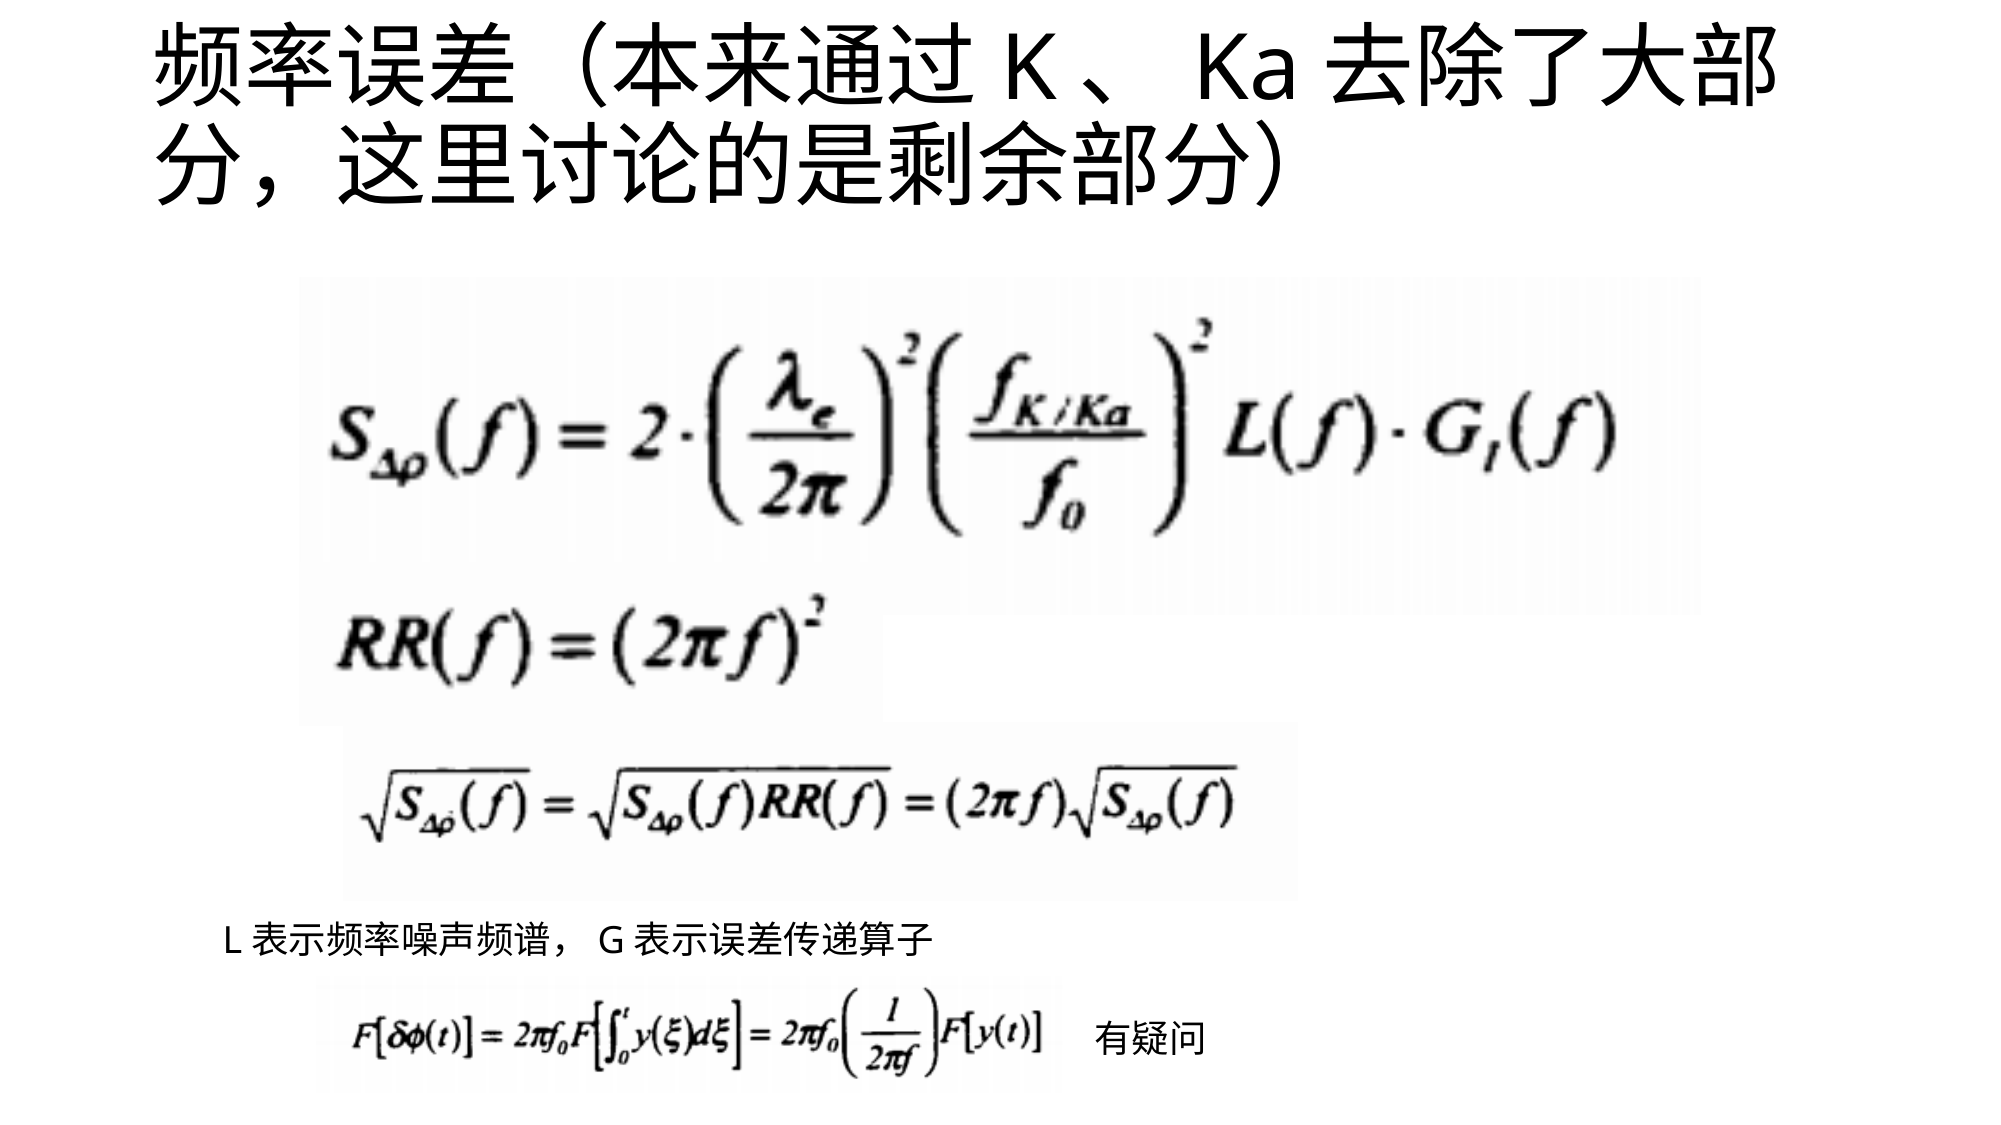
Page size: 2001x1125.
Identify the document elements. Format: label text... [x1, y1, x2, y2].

picture [299, 562, 1298, 901]
title 频率误差（本来通过K、Ka去除了大部分，这里讨论的是剩余部分） [137, 59, 1863, 278]
picture [316, 976, 1063, 1093]
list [299, 277, 1701, 615]
text_box L表示频率噪声频谱，G表示误差传递算子 [207, 908, 1792, 968]
text_box 有疑问 [1079, 1007, 1375, 1067]
